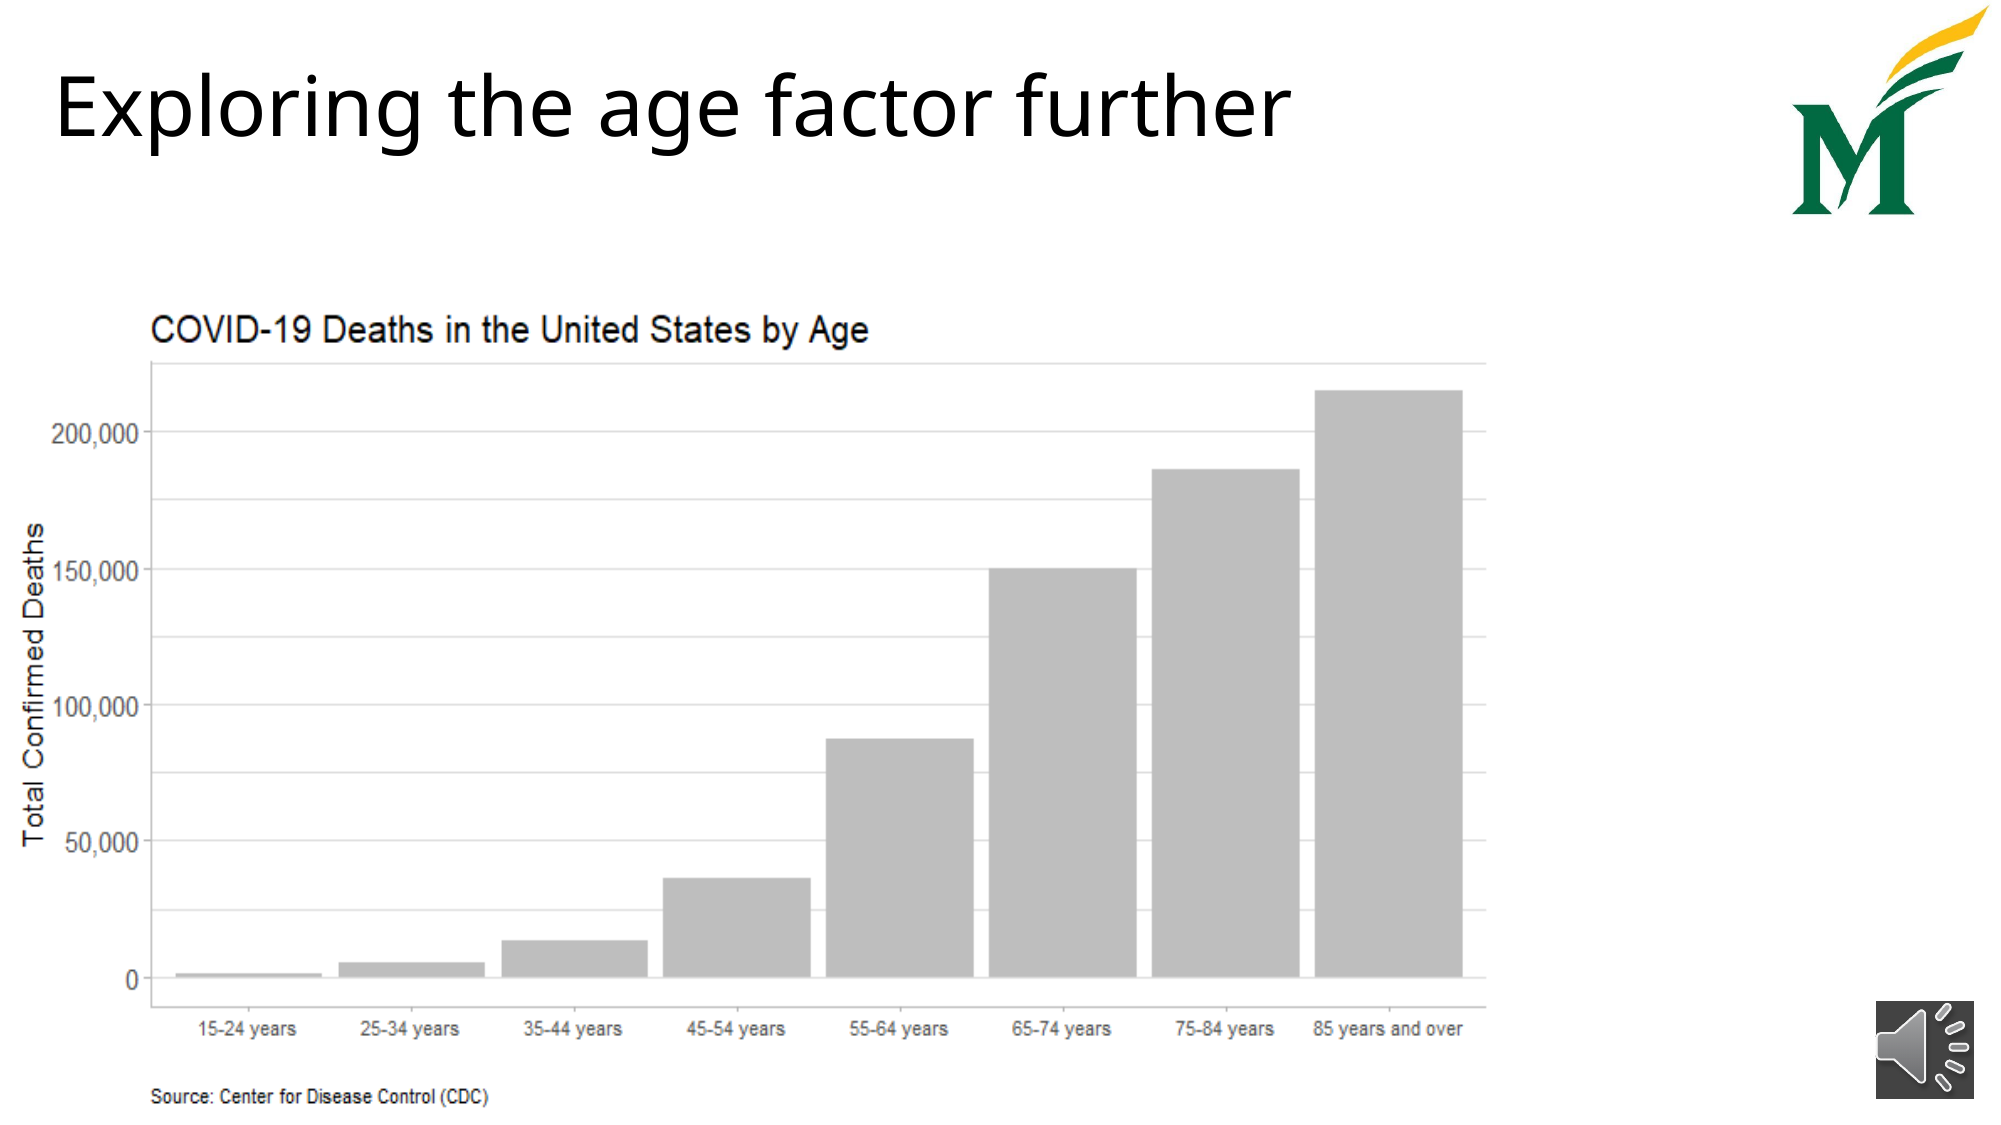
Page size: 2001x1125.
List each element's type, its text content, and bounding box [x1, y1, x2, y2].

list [8, 299, 1500, 1124]
picture [1781, 0, 2000, 219]
title Exploring the age factor further [39, 1, 1357, 219]
picture [1874, 999, 1975, 1100]
